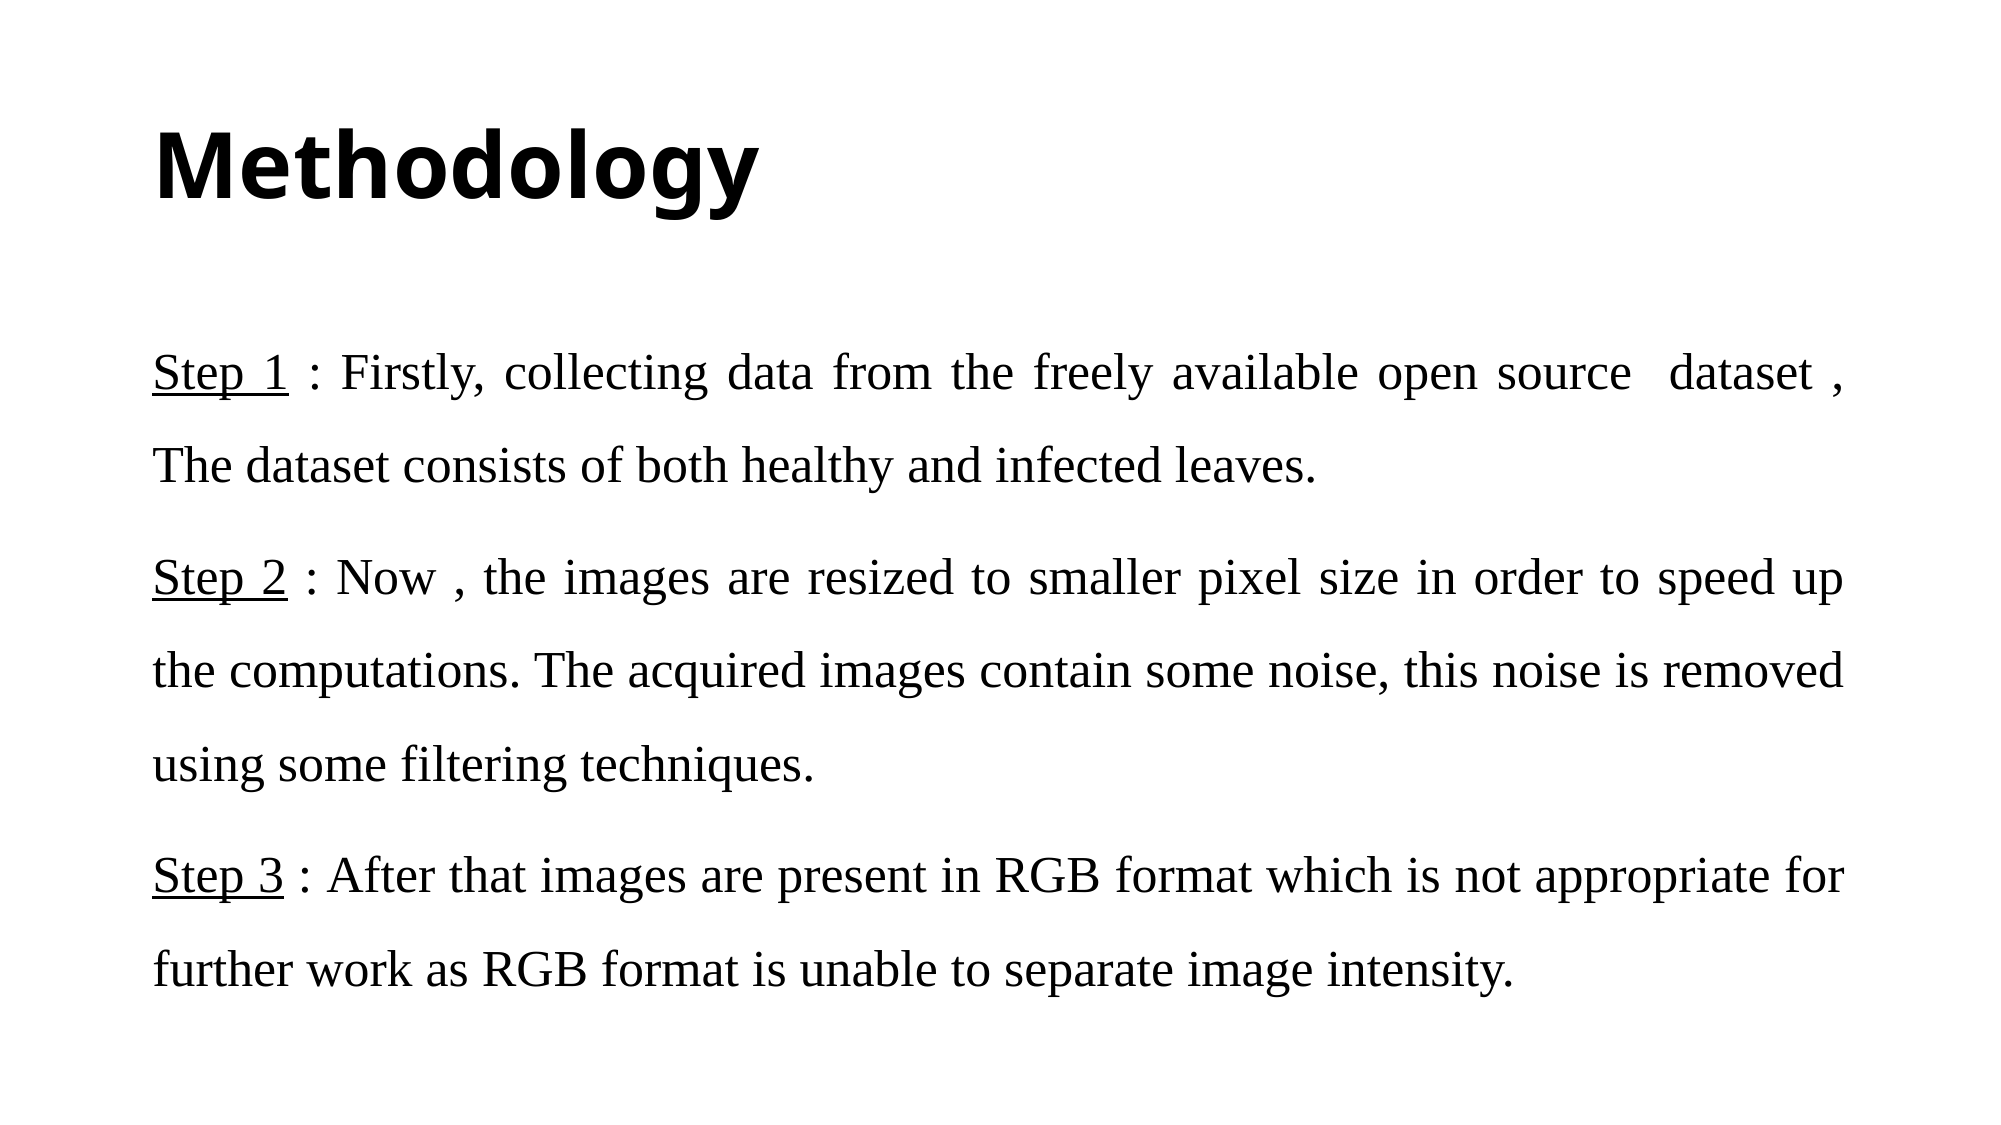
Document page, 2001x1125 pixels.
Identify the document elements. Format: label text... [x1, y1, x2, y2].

title Methodology [137, 59, 1863, 278]
list Step 1 : Firstly, collecting data from the freely available open source dataset , The dataset consists of both healthy and infected leaves. Step 2 : Now , the images are resized to smaller pixel size in order to speed up the computations. The acquired images contain some noise, this noise is removed using some filtering techniques. Step 3 : After that images are present in RGB format which is not appropriate for further work as RGB format is unable to separate image intensity. [137, 299, 1863, 1014]
